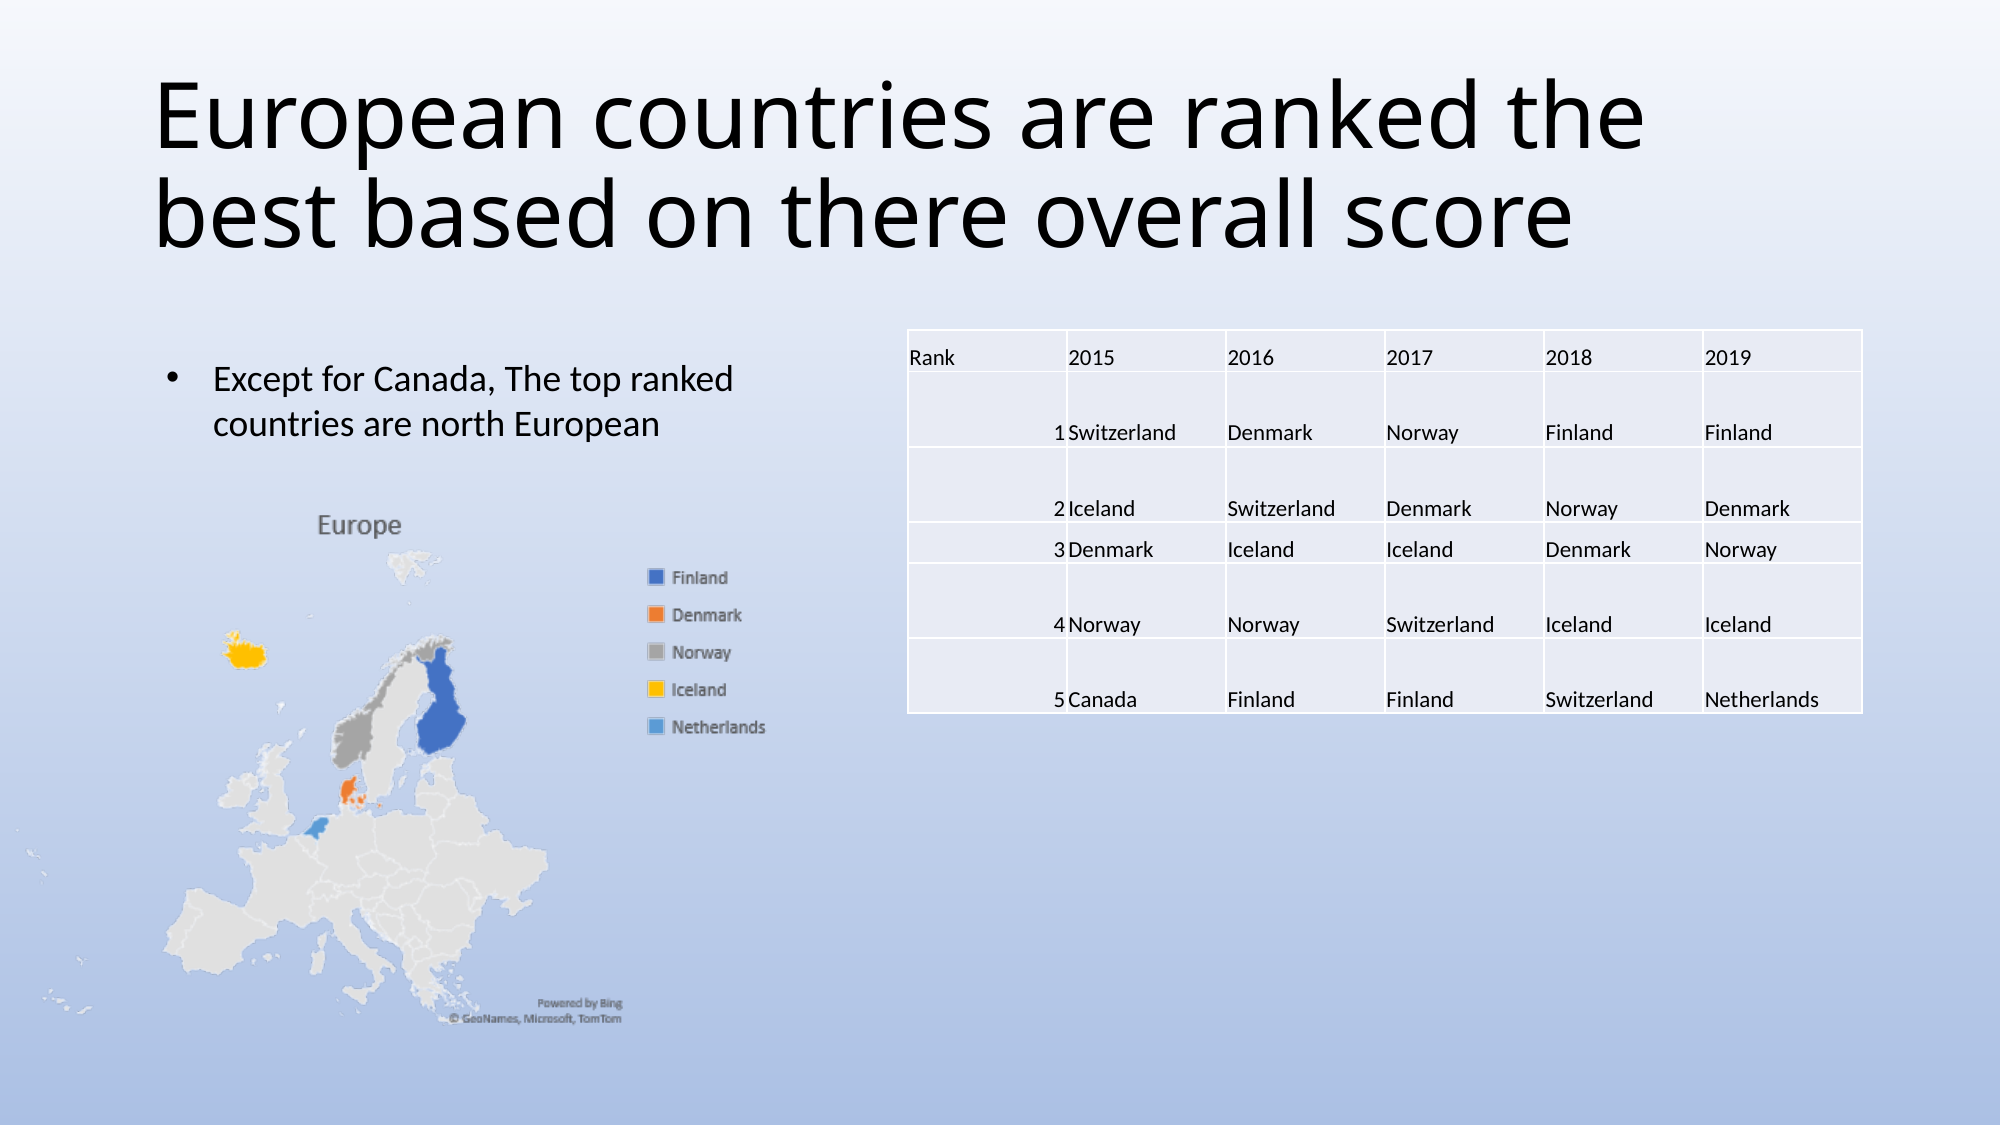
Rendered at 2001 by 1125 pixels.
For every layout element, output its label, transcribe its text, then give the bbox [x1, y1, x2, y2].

table_header 2015 [1068, 331, 1225, 371]
table_header 2016 [1227, 331, 1384, 371]
table_cell 3 [909, 523, 1066, 562]
table_cell 4 [909, 564, 1066, 637]
table_cell Finland [1227, 639, 1384, 712]
table_cell Switzerland [1068, 372, 1225, 446]
table_cell Denmark [1545, 523, 1702, 562]
table_cell Switzerland [1386, 564, 1543, 637]
table_cell Norway [1545, 448, 1702, 521]
table_cell Iceland [1704, 564, 1861, 637]
table_header 2017 [1386, 331, 1543, 371]
table_cell 5 [909, 639, 1066, 712]
table_cell Canada [1068, 639, 1225, 712]
text_box Except for Canada, The top ranked countries are north European [151, 346, 830, 496]
table_cell Switzerland [1227, 448, 1384, 521]
table_cell Denmark [1068, 523, 1225, 562]
table_cell Finland [1545, 372, 1702, 446]
table_cell Switzerland [1545, 639, 1702, 712]
table_header 2018 [1545, 331, 1702, 371]
table_cell Denmark [1227, 372, 1384, 446]
table_cell Iceland [1386, 523, 1543, 562]
table_cell Finland [1386, 639, 1543, 712]
table_cell Finland [1704, 372, 1861, 446]
table_cell 2 [909, 448, 1066, 521]
table_cell Denmark [1386, 448, 1543, 521]
table_cell Norway [1386, 372, 1543, 446]
table_cell Iceland [1227, 523, 1384, 562]
picture [0, 497, 790, 1040]
table_cell Norway [1704, 523, 1861, 562]
table_header 2019 [1704, 331, 1861, 371]
table_cell 1 [909, 372, 1066, 446]
table_cell Iceland [1545, 564, 1702, 637]
table_header Rank [909, 331, 1066, 371]
table_cell Iceland [1068, 448, 1225, 521]
title European countries are ranked the best based on there overall score [137, 59, 1863, 278]
table_cell Norway [1068, 564, 1225, 637]
table_cell Netherlands [1704, 639, 1861, 712]
table_cell Norway [1227, 564, 1384, 637]
table_cell Denmark [1704, 448, 1861, 521]
